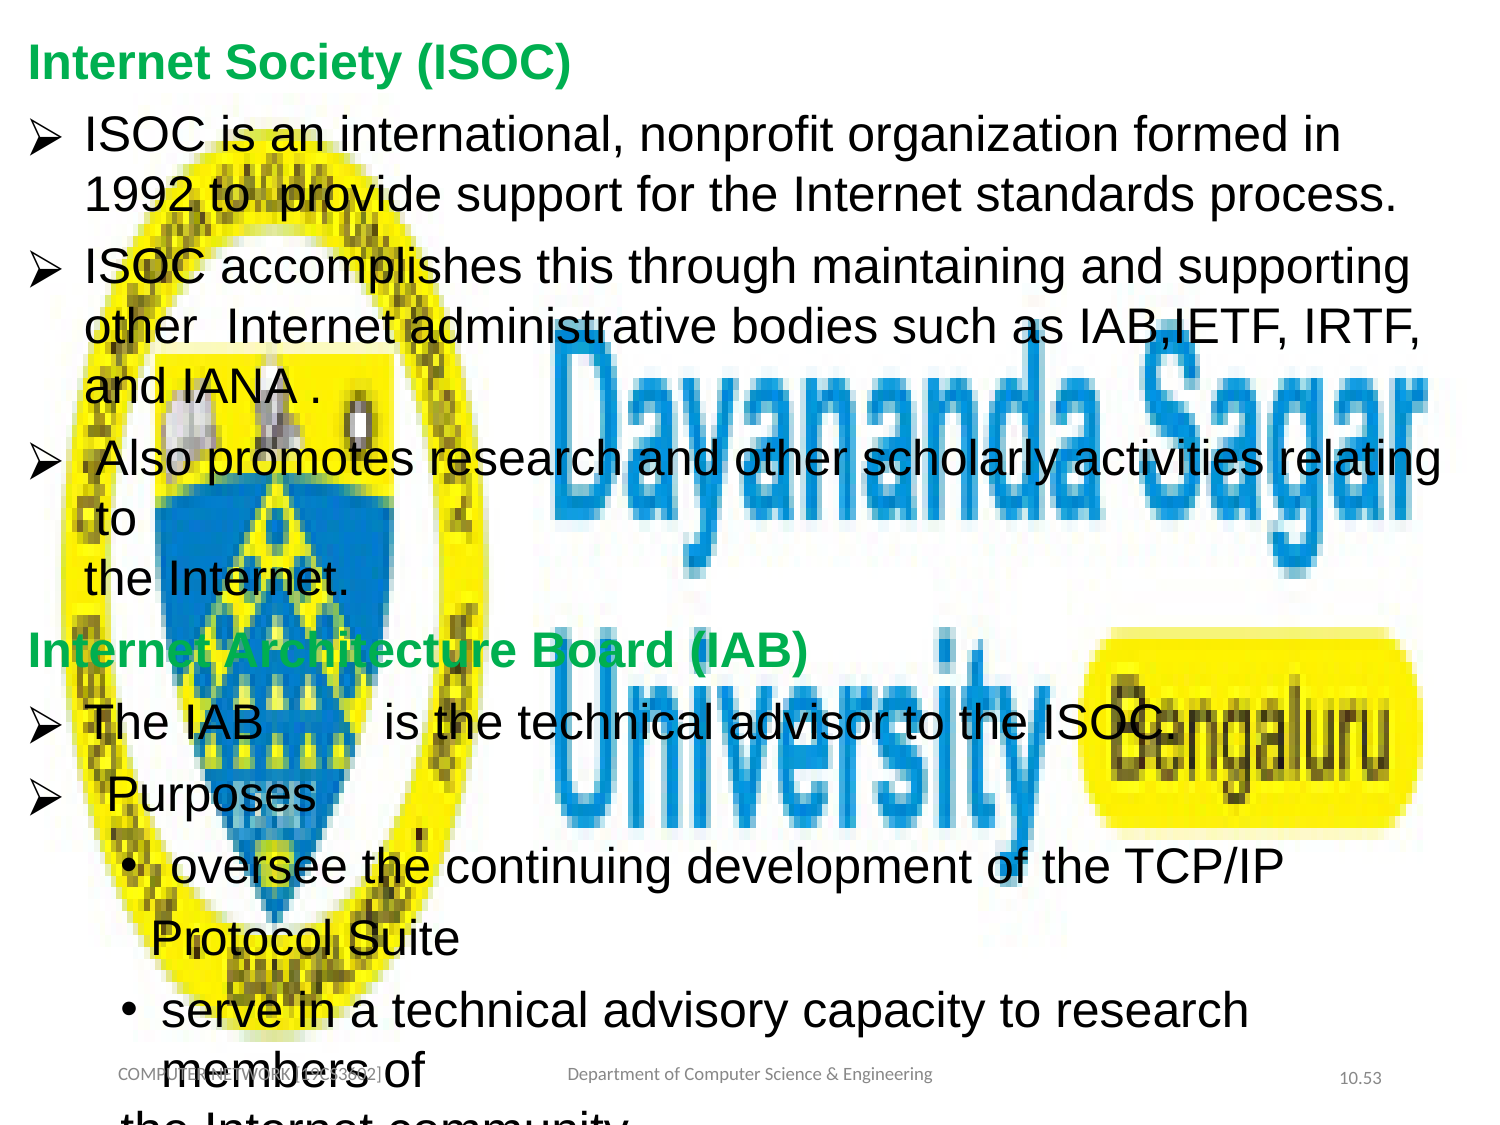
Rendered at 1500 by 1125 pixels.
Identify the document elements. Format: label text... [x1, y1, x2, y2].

slide_number COMPUTER NETWORK [19CS3602] [103, 1042, 441, 1103]
footer Department of Computer Science & Engineering [496, 1042, 1004, 1103]
picture [0, 0, 1500, 1125]
slide_number 10.‹#› [1059, 1042, 1397, 1103]
text_box Internet Society (ISOC) ISOC is an international, nonprofit organization formed in 1992 to provide support for the Internet standards process. ISOC accomplishes this through maintaining and supporting other Internet administrative bodies such as IAB,IETF, IRTF, and IANA . Also promotes research and other scholarly activities relating to the Internet. Internet Architecture Board (IAB) The IAB is the technical advisor to the ISOC. Purposes oversee the continuing development of the TCP/IP Protocol Suite serve in a technical advisory capacity to research members of the Internet community. [25, 15, 1463, 1125]
